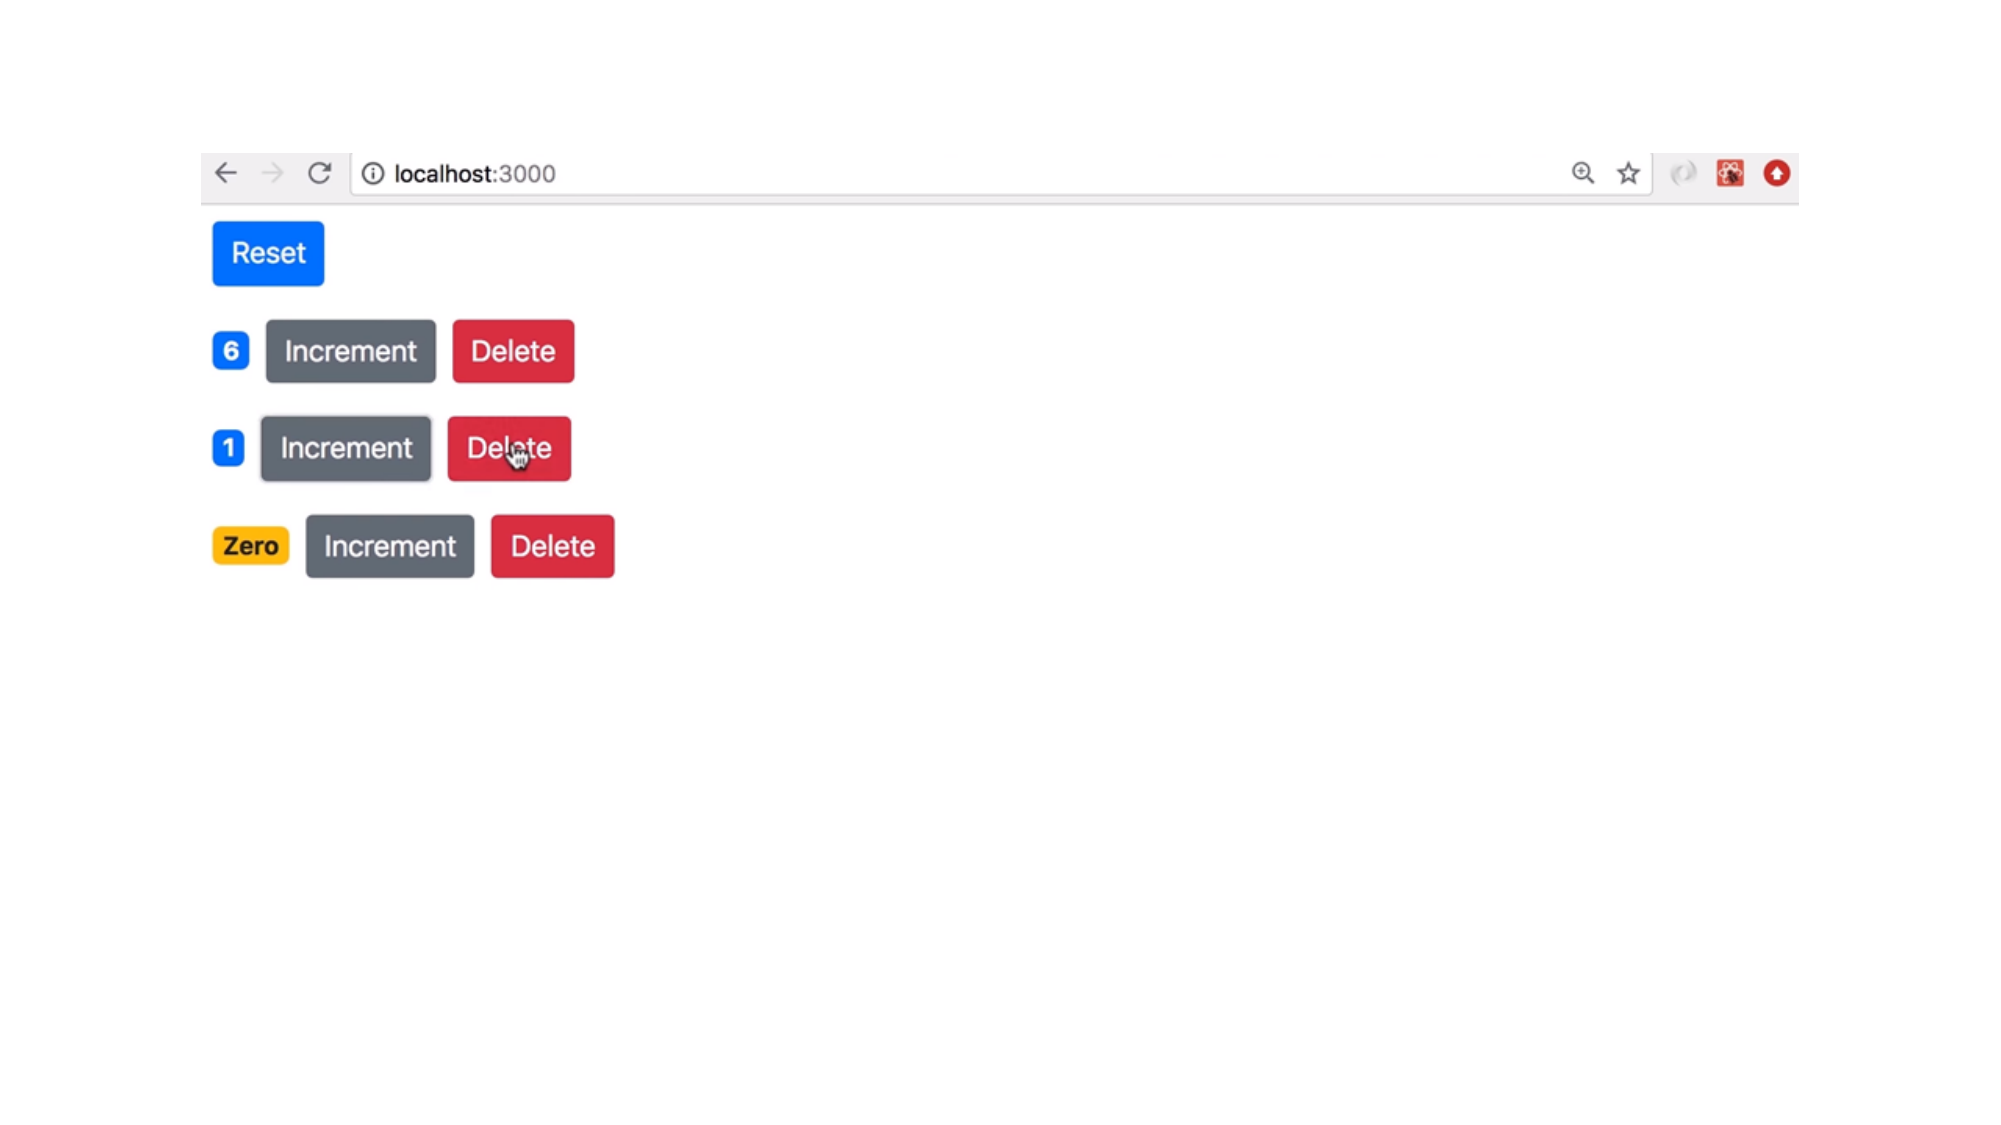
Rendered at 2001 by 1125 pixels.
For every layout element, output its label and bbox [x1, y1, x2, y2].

picture [201, 153, 1799, 972]
